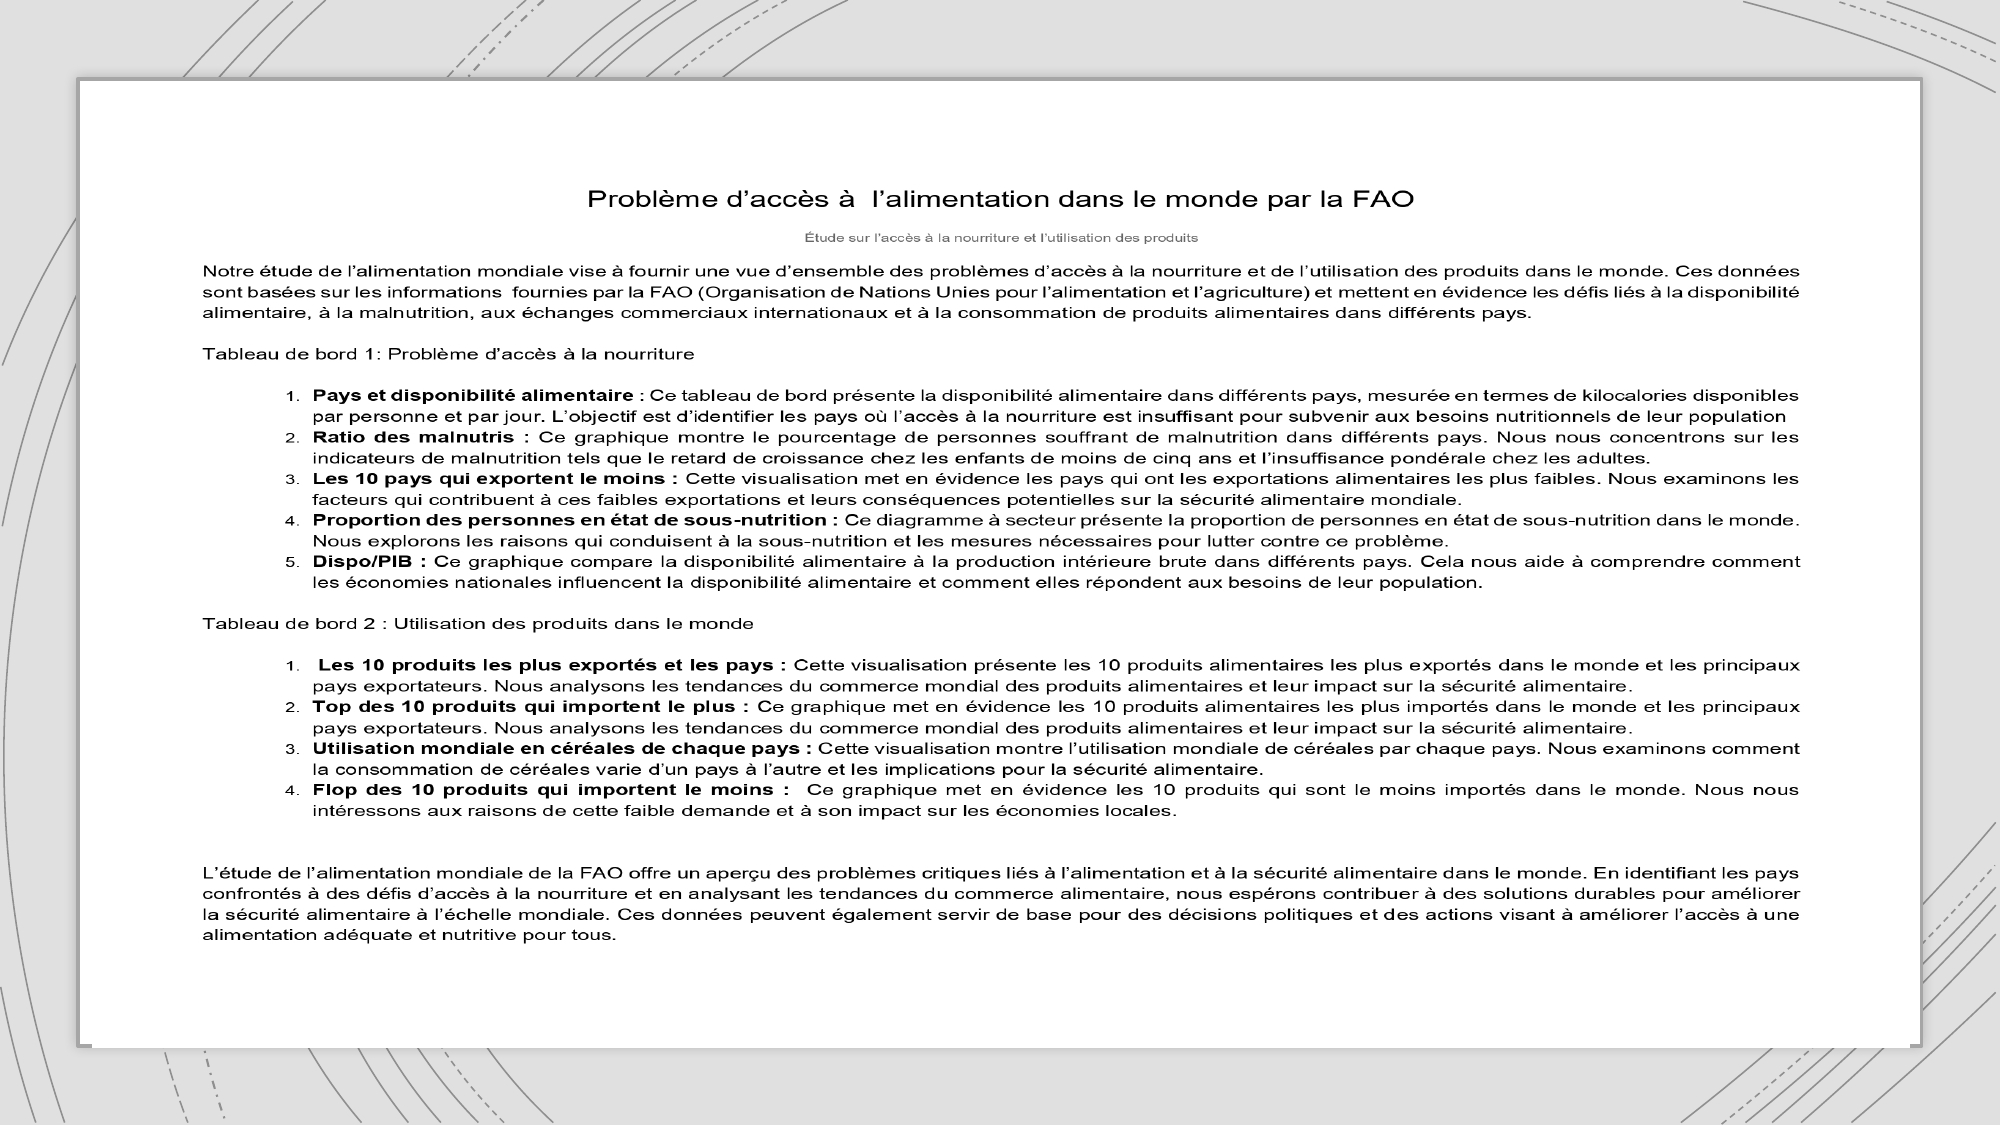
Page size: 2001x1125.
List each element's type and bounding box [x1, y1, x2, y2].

text_box [0, 0, 1996, 1125]
picture [92, 105, 1911, 1048]
